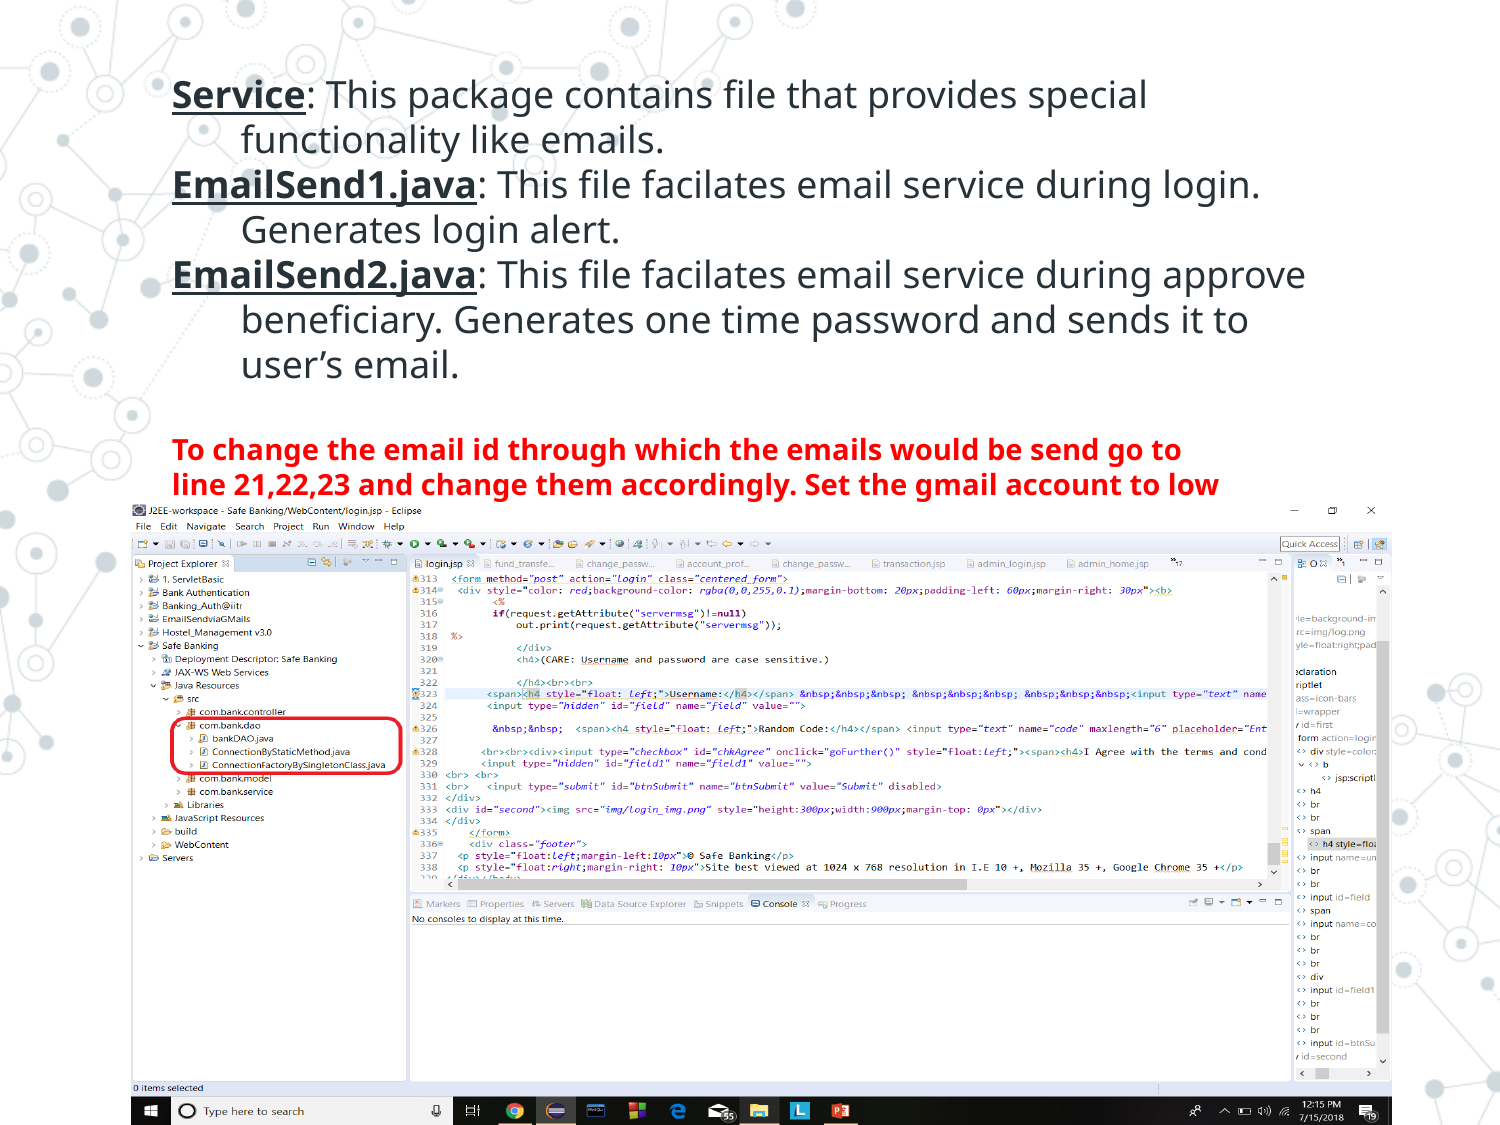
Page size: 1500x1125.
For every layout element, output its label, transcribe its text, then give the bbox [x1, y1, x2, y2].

picture [0, 0, 1500, 1125]
subtitle Service: This package contains file that provides special functionality like emails. EmailSend1.java: This file facilates email service during login. Generates login alert. EmailSend2.java: This file facilates email service during approve beneficiary. Generates one time password and sends it to user’s email. To change the email id through which the emails would be send go to line 21,22,23 and change them accordingly. Set the gmail account to low security(https://support.google.com/accounts/answer/6010255?hl=en) [150, 56, 1373, 469]
